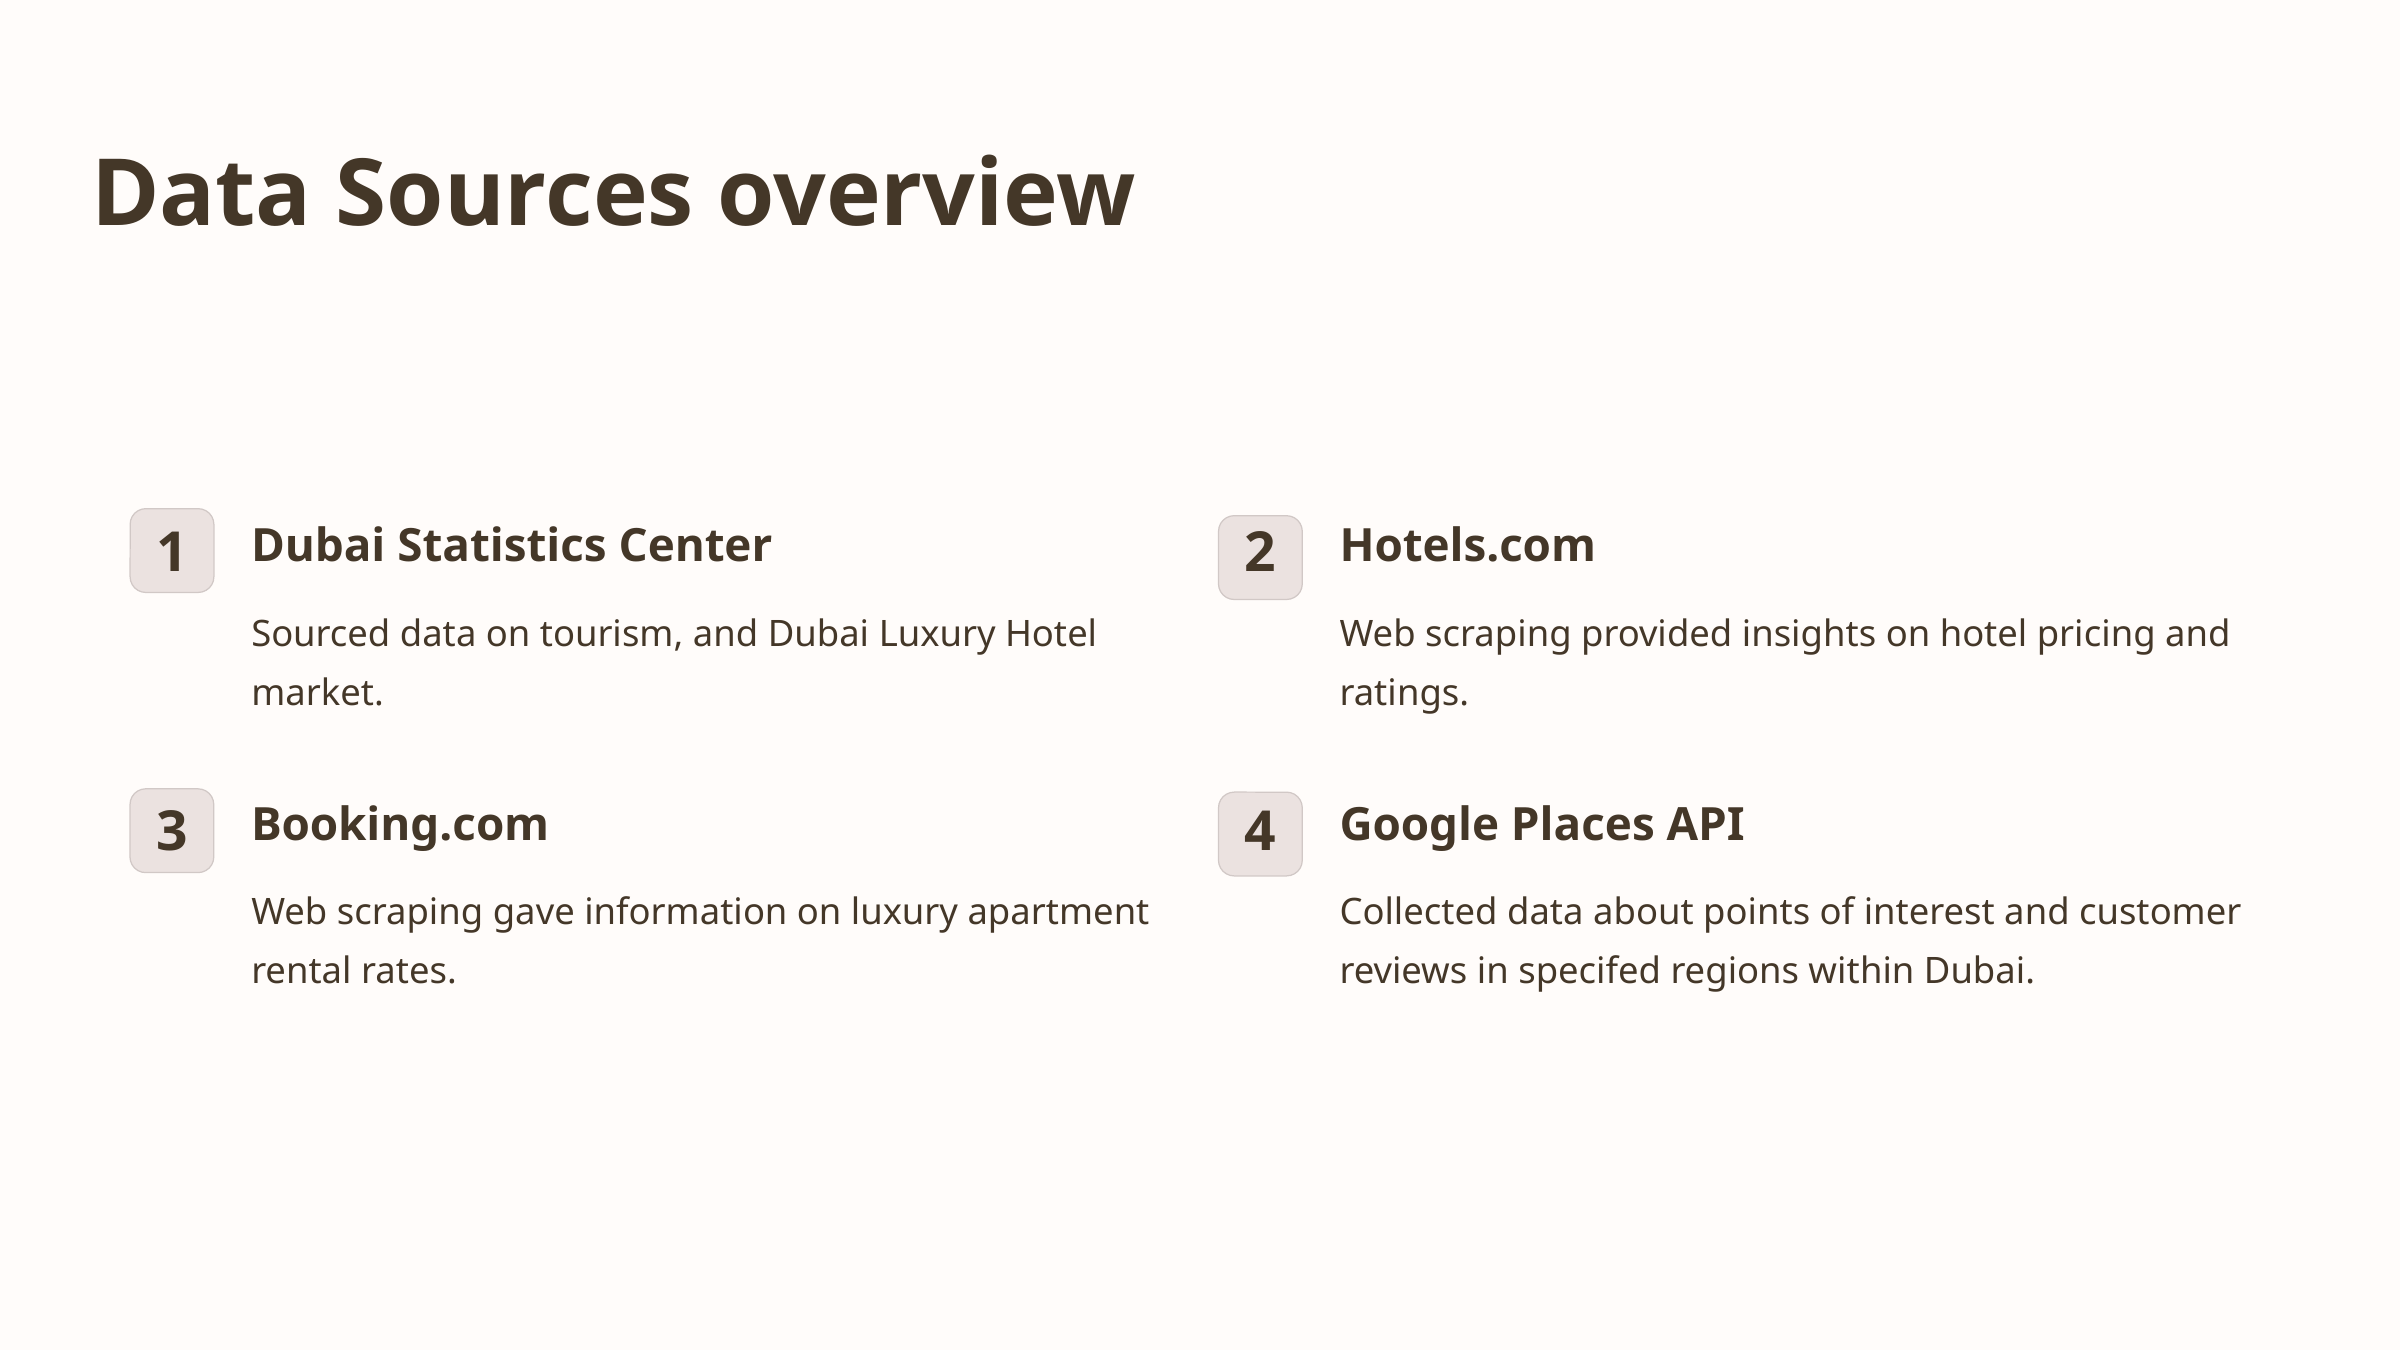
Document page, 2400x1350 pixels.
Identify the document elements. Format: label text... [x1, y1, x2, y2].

text_box Google Places API [1339, 792, 1805, 851]
text_box 2 [1246, 527, 1275, 584]
text_box Data Sources overview [91, 128, 1022, 245]
text_box [1218, 792, 1303, 876]
text_box Web scraping gave information on luxury apartment rental rates. [251, 872, 1182, 992]
text_box 1 [161, 527, 183, 584]
text_box [1218, 515, 1303, 600]
text_box Collected data about points of interest and customer reviews in specifed regions within Dubai. [1339, 872, 2270, 992]
text_box Dubai Statistics Center [251, 513, 717, 572]
text_box Booking.com [251, 792, 717, 851]
text_box Hotels.com [1339, 513, 1805, 572]
text_box [129, 788, 214, 873]
text_box Sourced data on tourism, and Dubai Luxury Hotel market. [251, 594, 1182, 714]
text_box [130, 508, 214, 593]
text_box 3 [158, 806, 186, 862]
text_box 4 [1245, 806, 1276, 862]
text_box Web scraping provided insights on hotel pricing and ratings. [1339, 594, 2270, 714]
